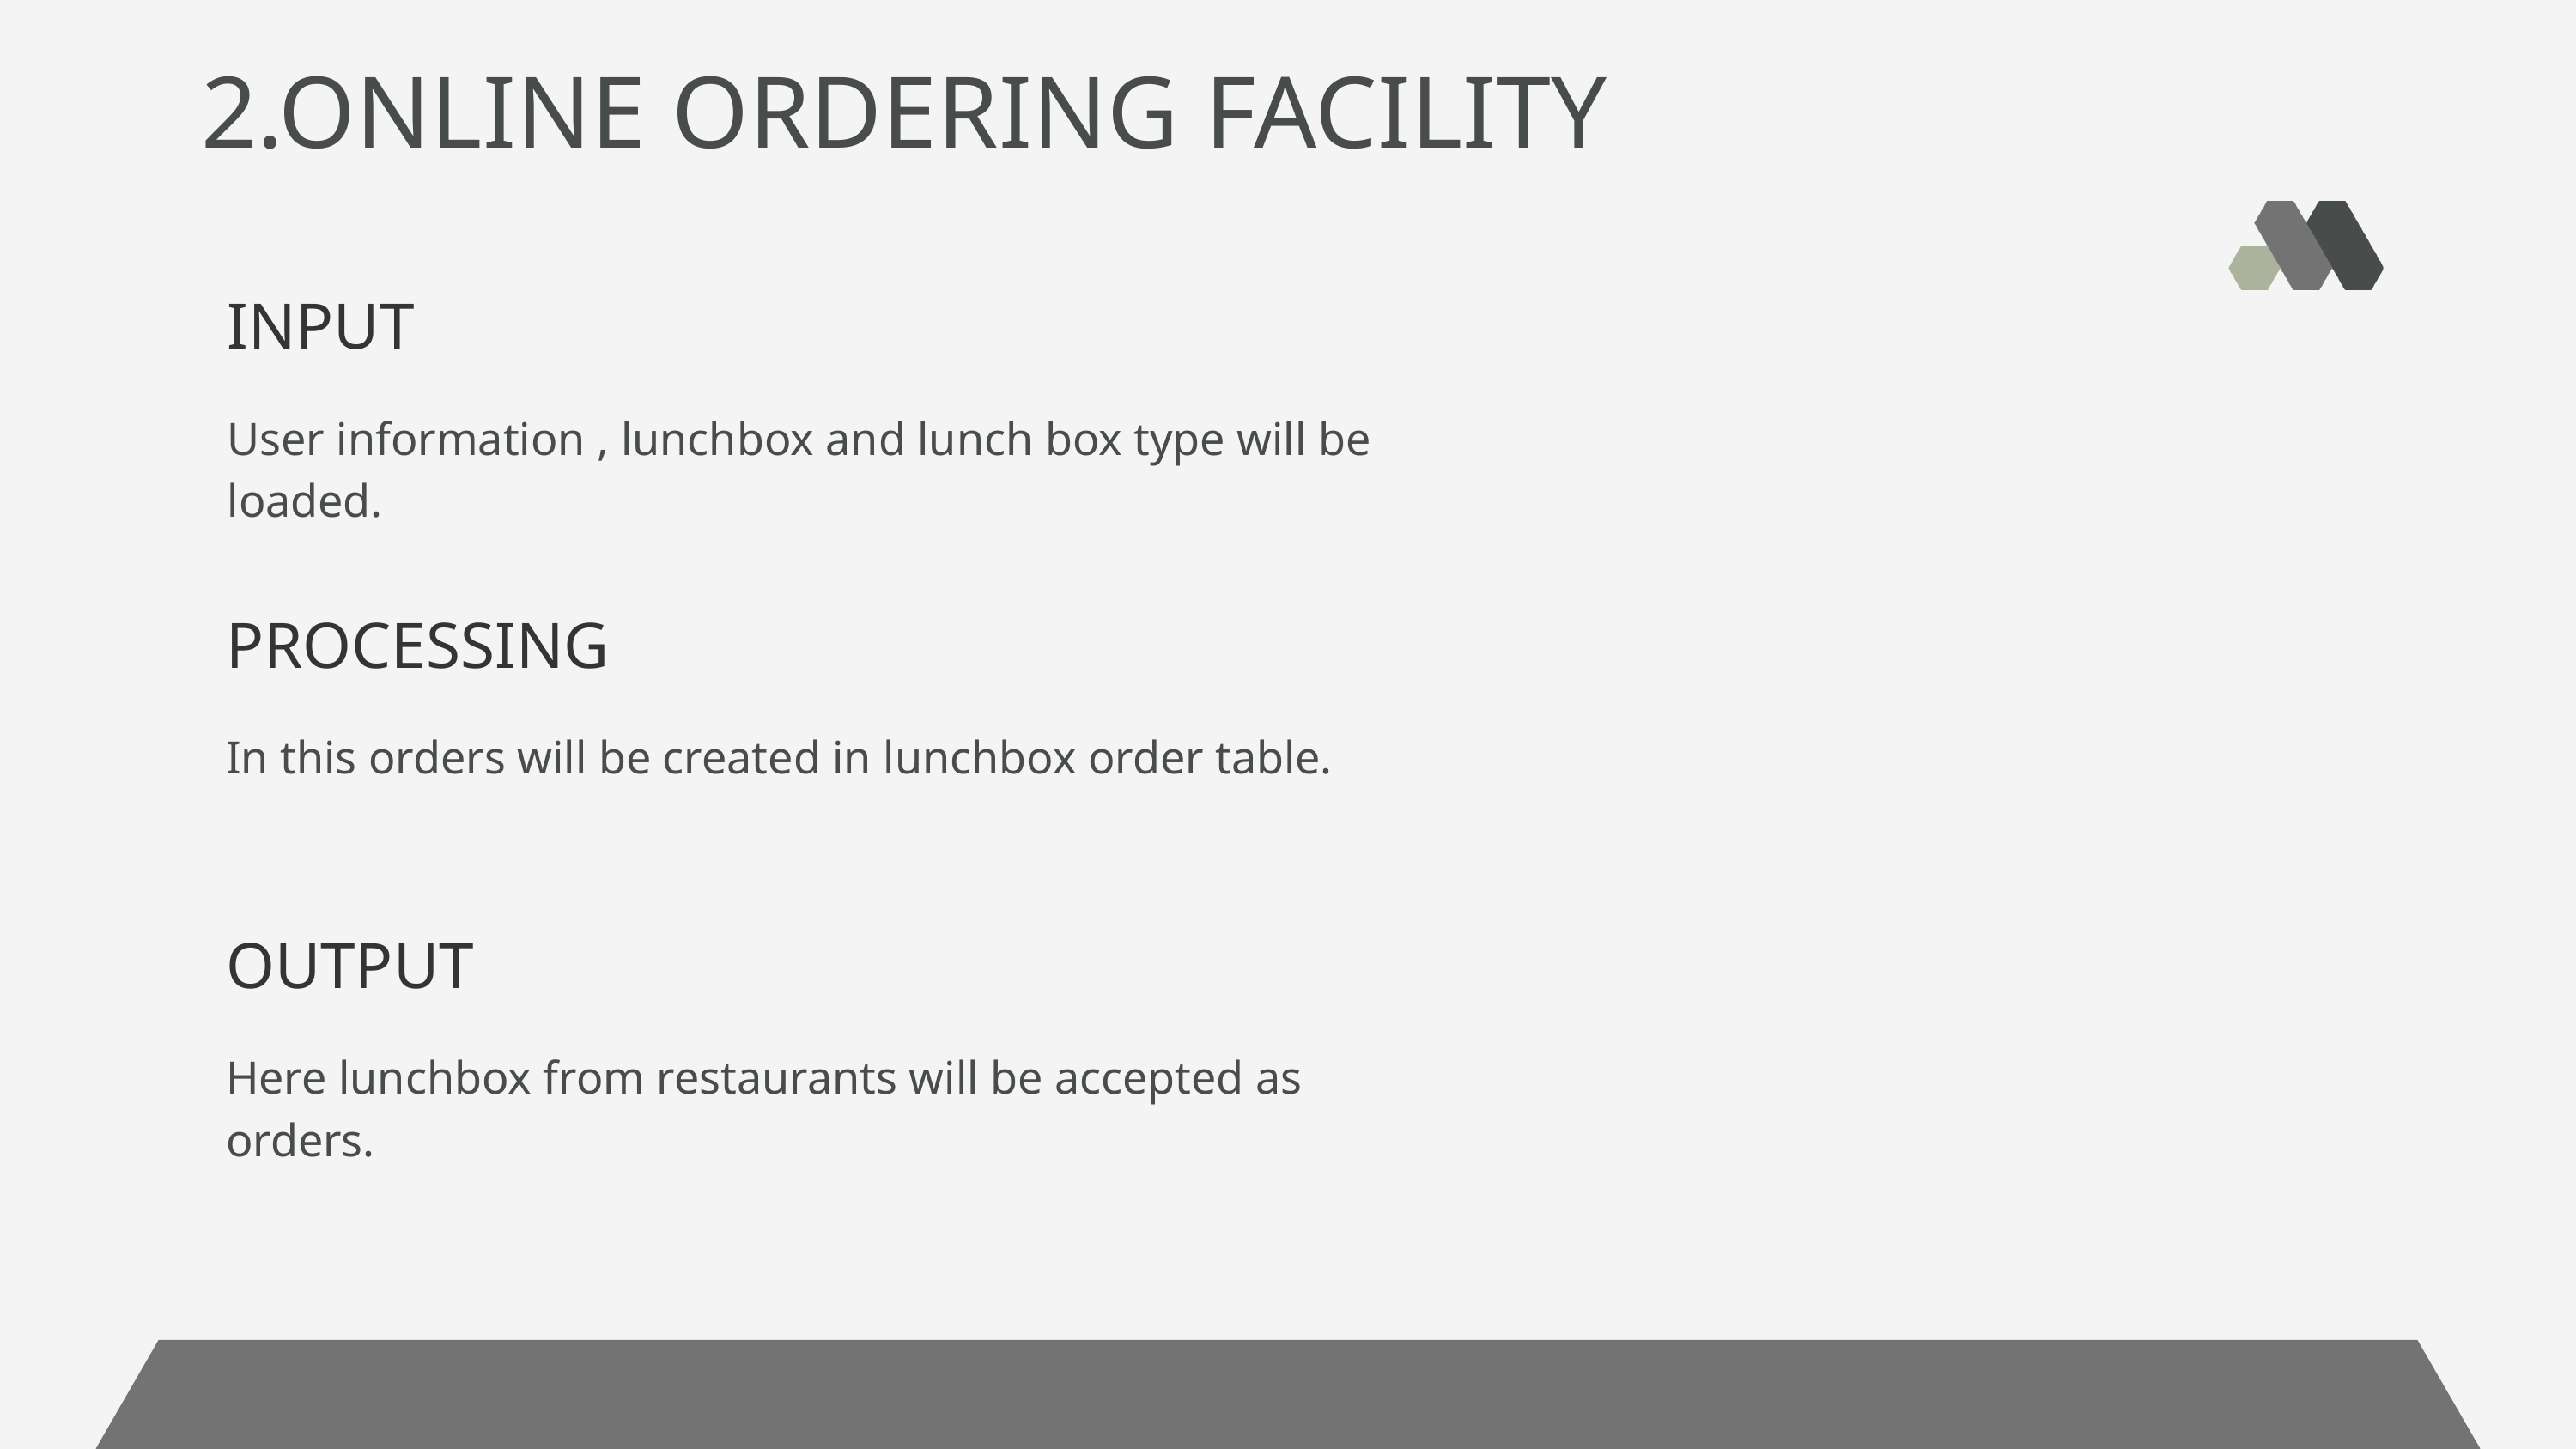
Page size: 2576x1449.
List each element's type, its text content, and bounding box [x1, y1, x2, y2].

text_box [227, 289, 1402, 520]
text_box 2.ONLINE ORDERING FACILITY [201, 29, 1938, 168]
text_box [225, 928, 1401, 1160]
picture [2228, 201, 2384, 290]
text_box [95, 1339, 2481, 1449]
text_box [225, 609, 1401, 840]
